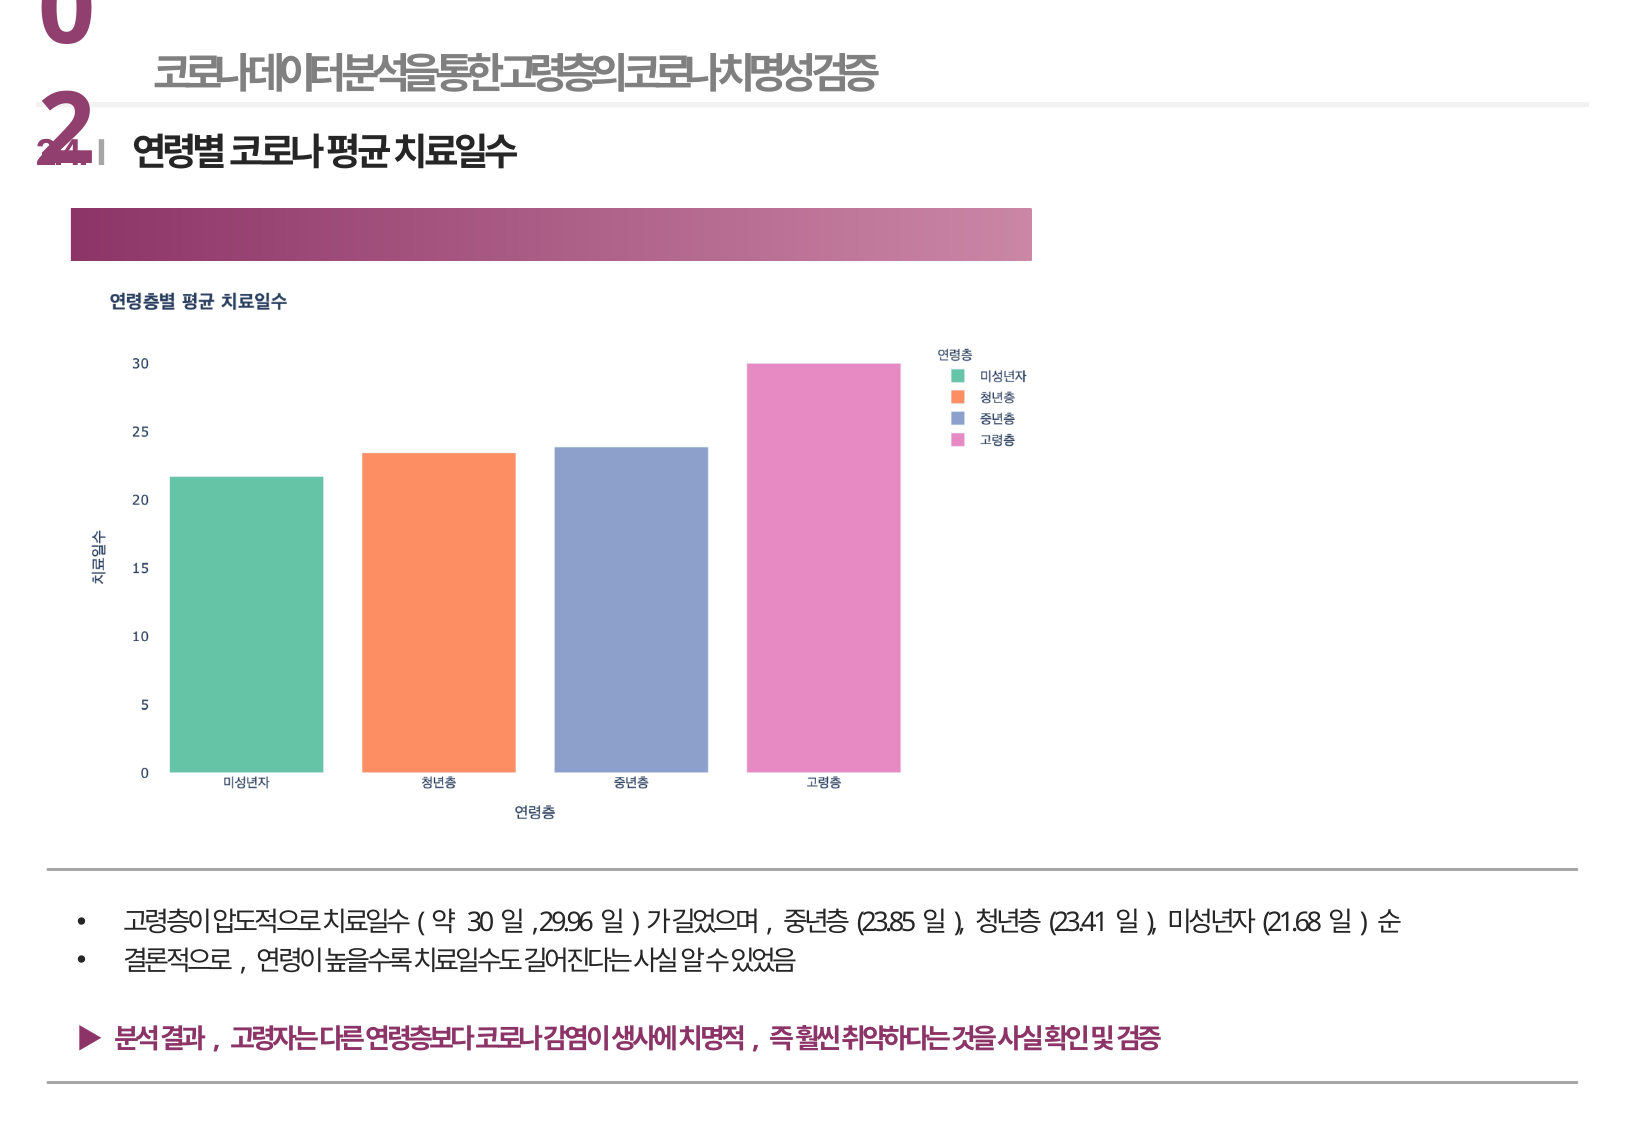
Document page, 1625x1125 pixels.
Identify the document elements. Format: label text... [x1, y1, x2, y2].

text_box 코로나 데이터 분석을 통한 고령층의 코로나 치명성 검증 [138, 30, 1321, 103]
text_box 연령별 코로나 평균 치료일수 비교 [69, 207, 1034, 259]
text_box 02 [22, 29, 165, 98]
text_box 2.4. I 연령별 코로나 평균 치료일수 [20, 113, 1037, 188]
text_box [47, 869, 1578, 1083]
picture [47, 260, 1064, 853]
